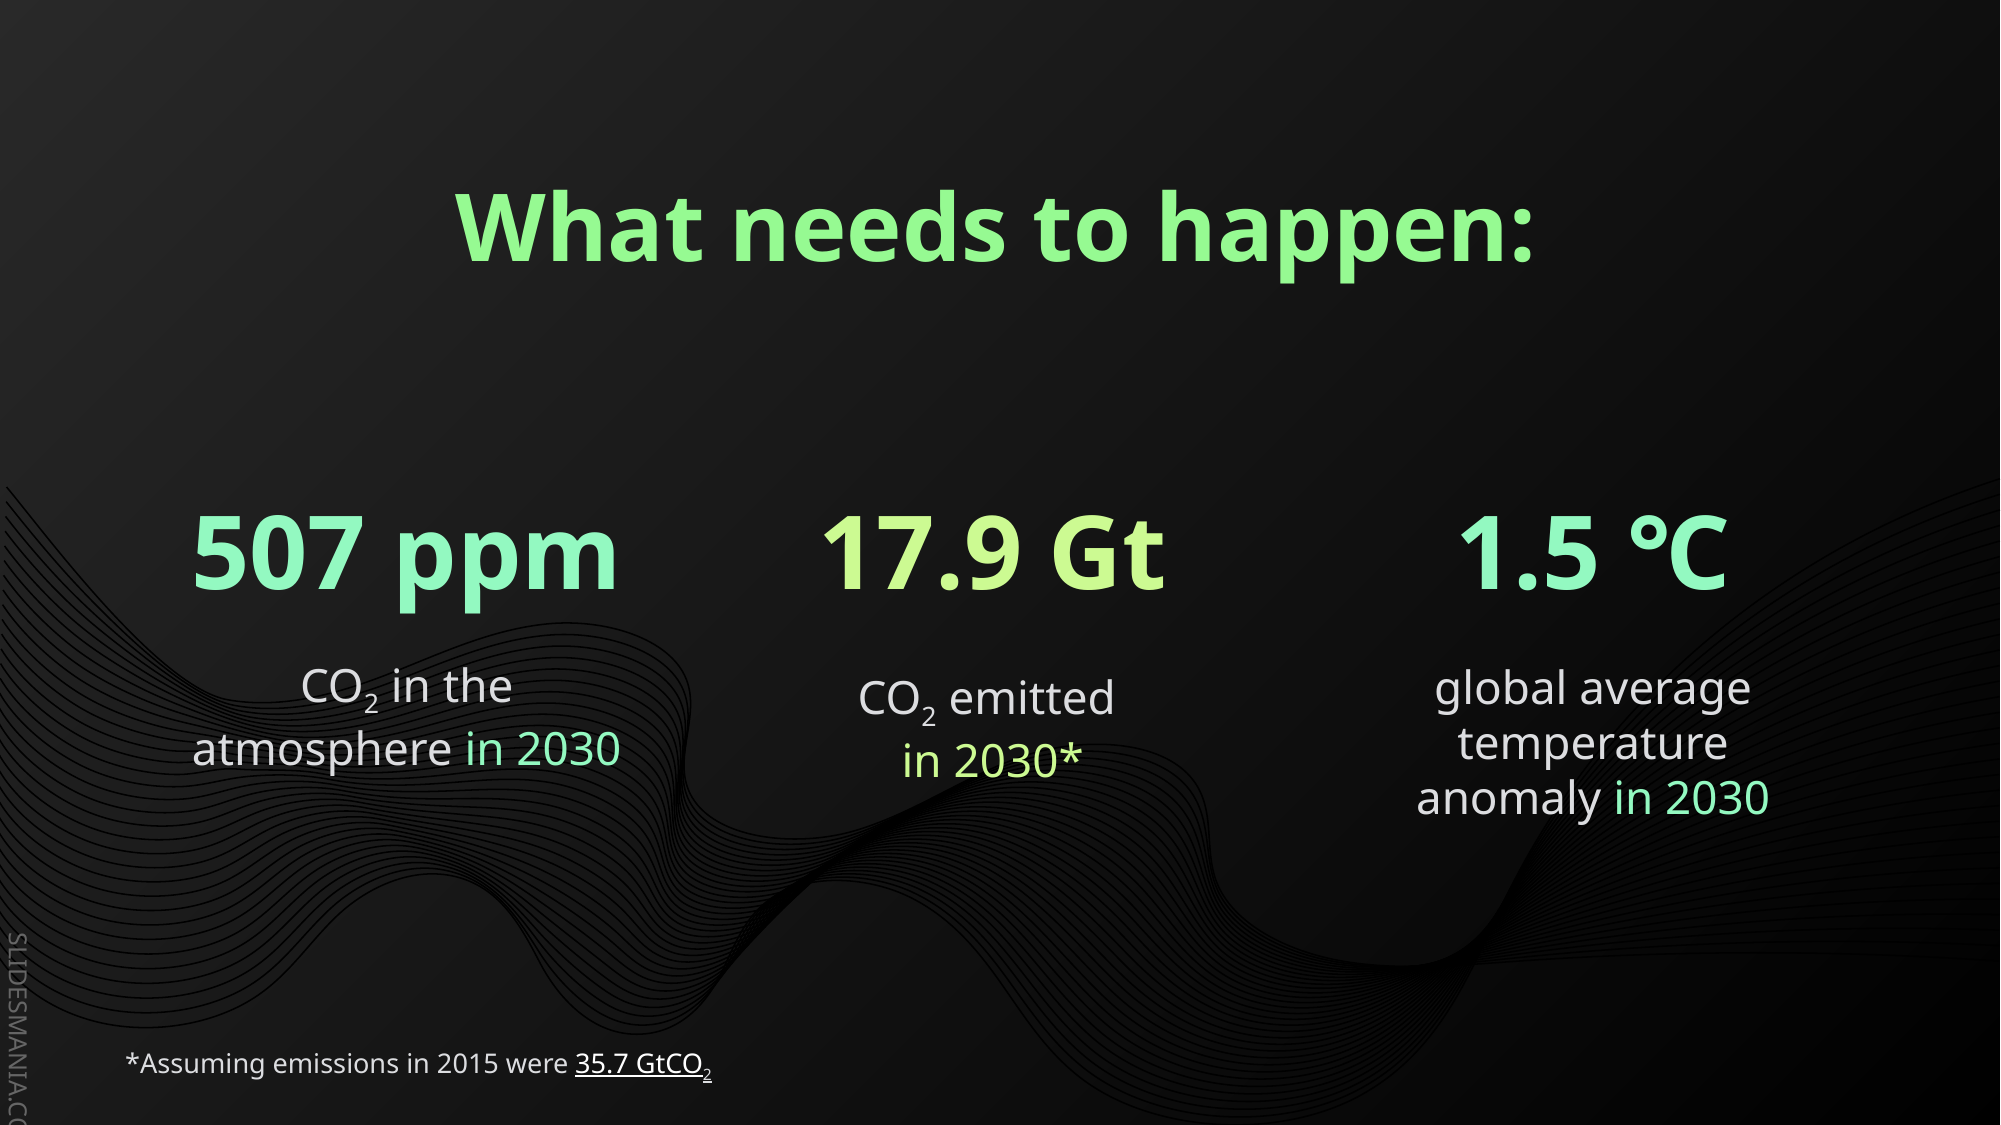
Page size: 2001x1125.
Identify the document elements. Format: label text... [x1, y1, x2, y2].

title 17.9 Gt [751, 434, 1235, 630]
title What needs to happen: [117, 147, 1875, 273]
list global average temperature anomaly in 2030 [1351, 638, 1836, 791]
list *Assuming emissions in 2015 were 35.7 GtCO2 [105, 1026, 1788, 1102]
title 1.5 ℃ [1351, 434, 1836, 630]
list CO2 in the atmosphere in 2030 [164, 636, 649, 789]
list CO2 emitted in 2030* [751, 649, 1235, 801]
title 507 ppm [164, 434, 649, 630]
